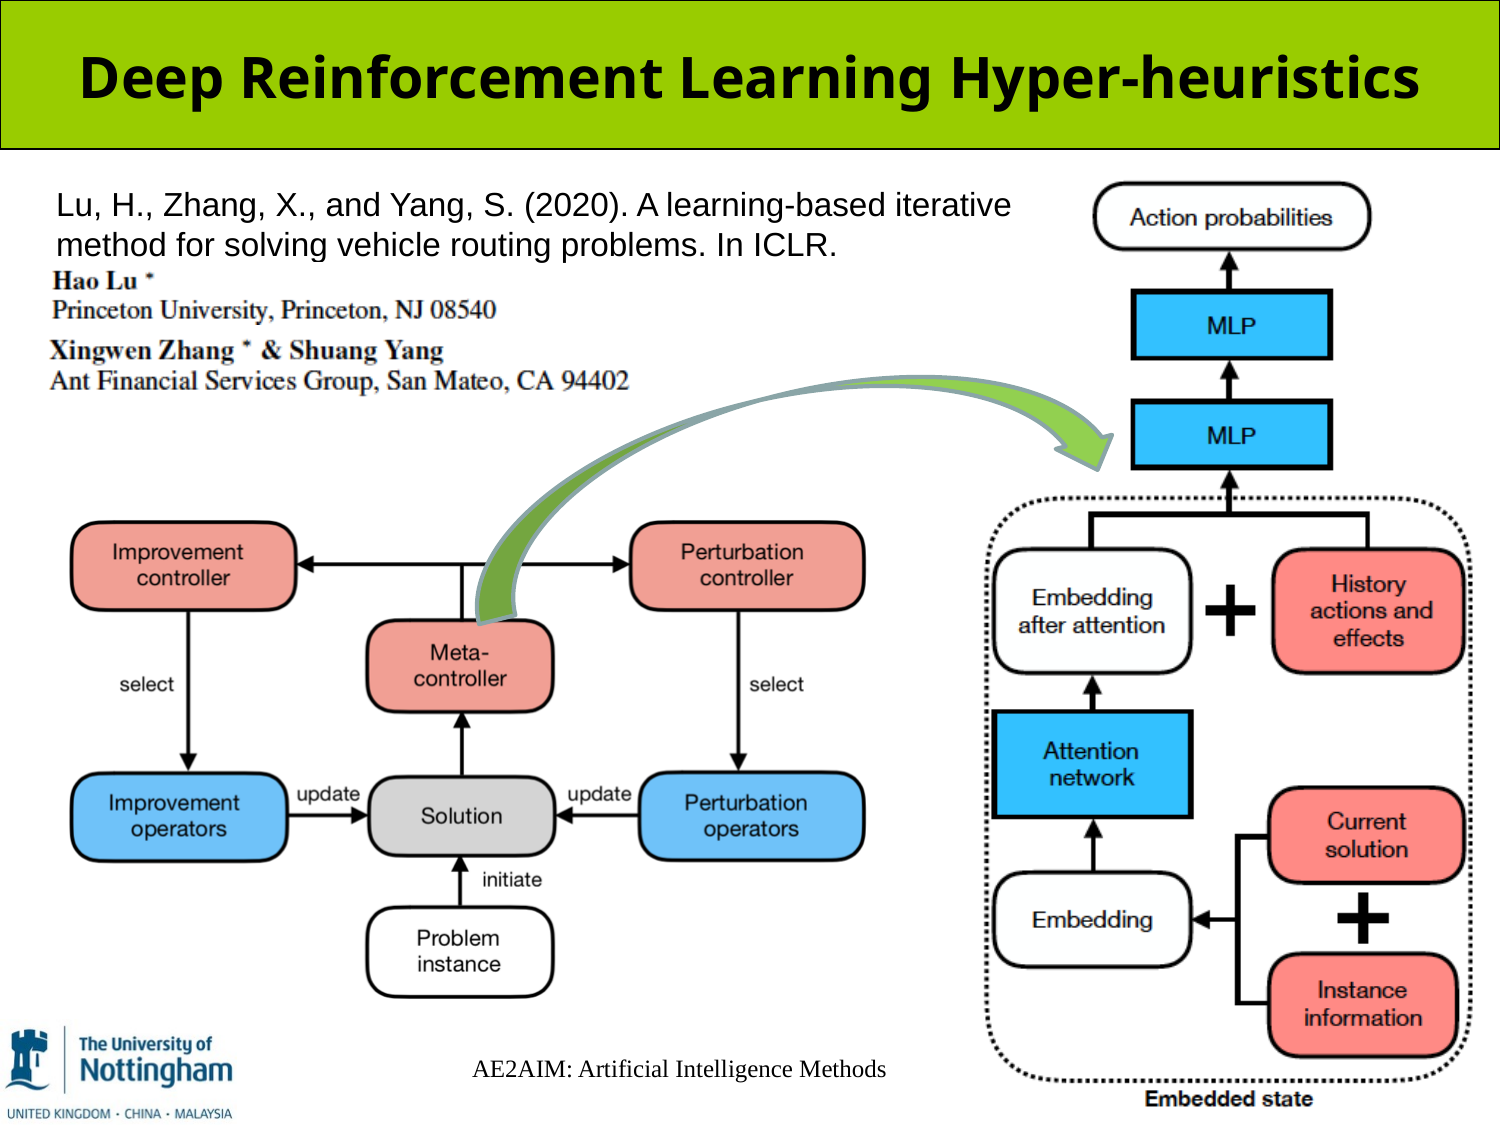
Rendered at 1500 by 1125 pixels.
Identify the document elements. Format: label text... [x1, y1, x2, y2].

title Deep Reinforcement Learning Hyper-heuristics [53, 2, 1447, 149]
text_box [522, 374, 969, 514]
picture [47, 329, 636, 398]
picture [65, 515, 869, 1005]
picture [51, 262, 502, 326]
picture [0, 1019, 237, 1125]
picture [974, 153, 1483, 1114]
footer AE2AIM: Artificial Intelligence Methods [269, 1044, 1097, 1124]
text_box Lu, H., Zhang, X., and Yang, S. (2020). A learning-based iterative method for solving vehicle routing problems. In ICLR. [41, 175, 969, 271]
